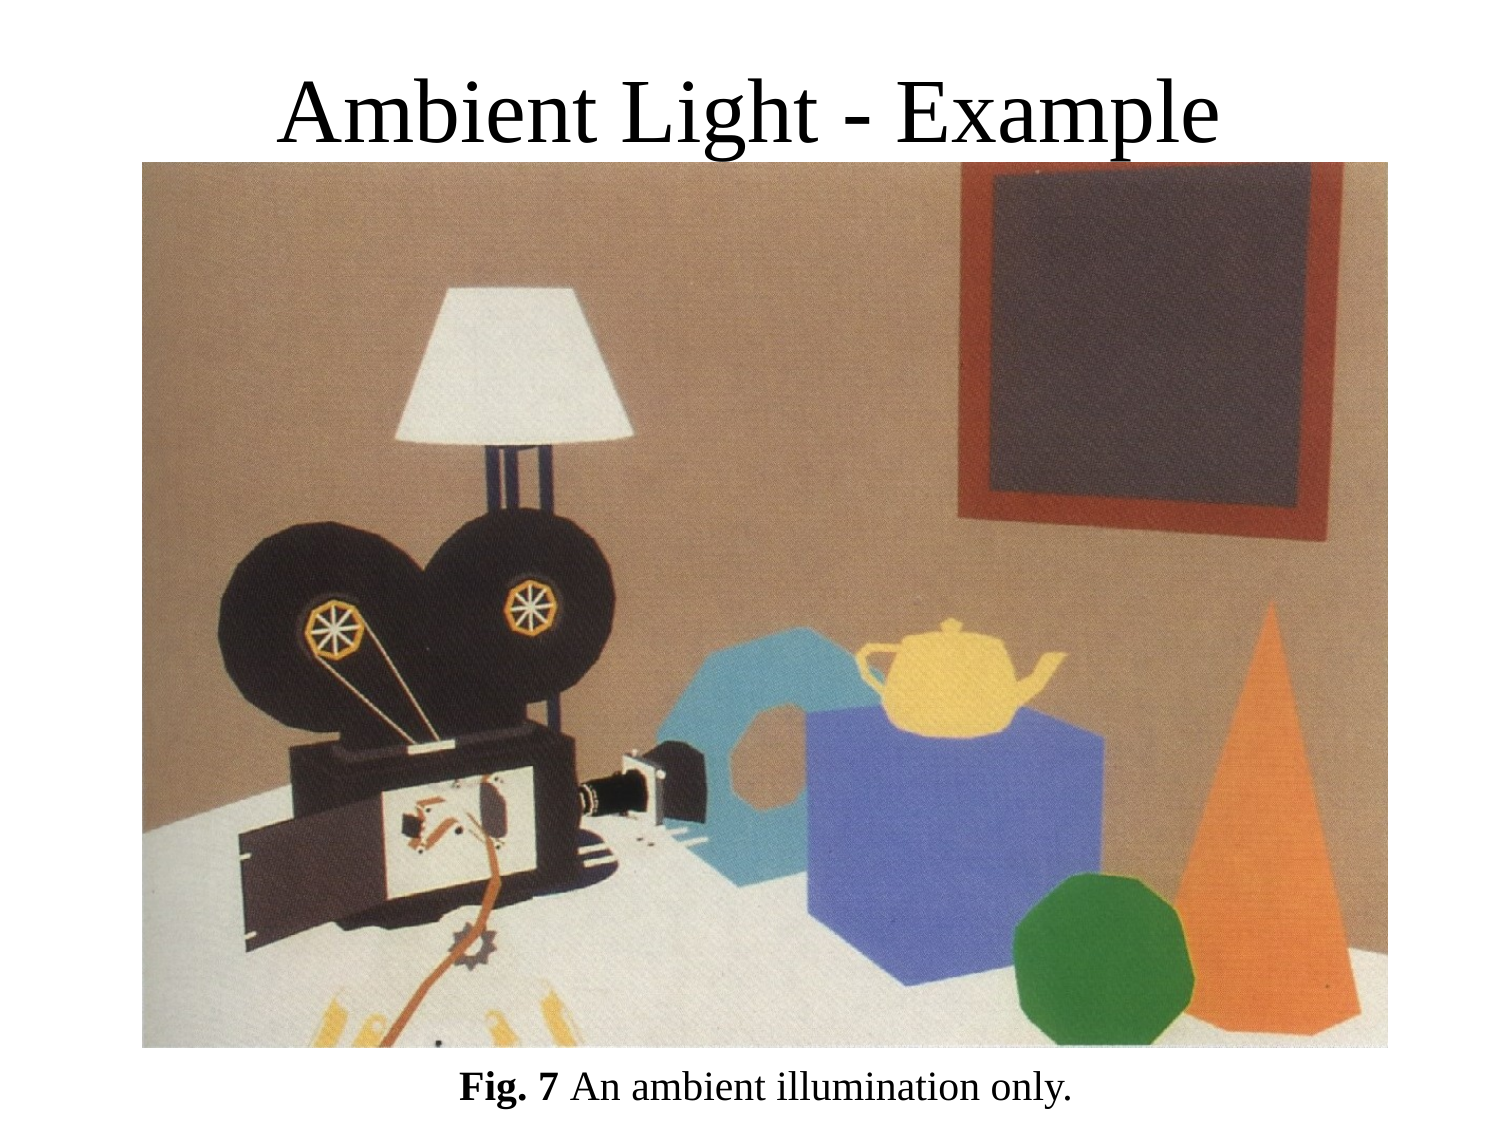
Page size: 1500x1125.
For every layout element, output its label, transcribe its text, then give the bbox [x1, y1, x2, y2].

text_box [142, 162, 1388, 1125]
title Ambient Light - Example [112, 12, 1388, 201]
